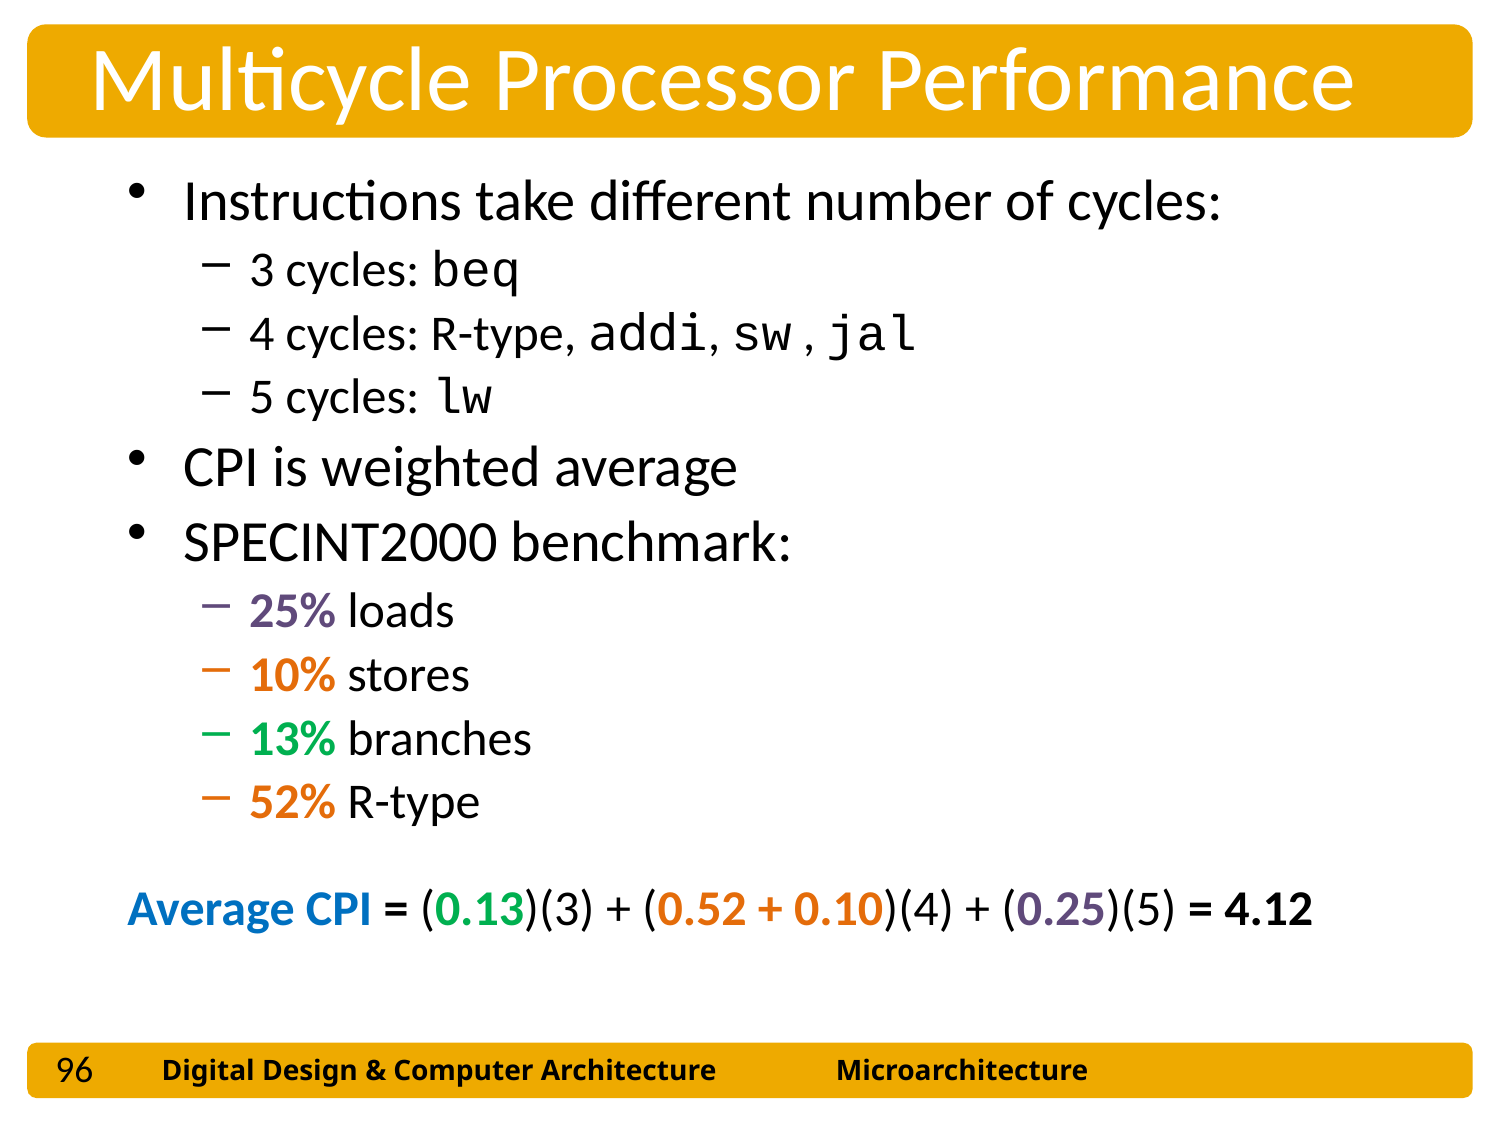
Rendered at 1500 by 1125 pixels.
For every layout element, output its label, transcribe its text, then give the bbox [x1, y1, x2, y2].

slide_number 96 [40, 1037, 164, 1096]
text_box Instructions take different number of cycles: 3 cycles: beq 4 cycles: R-type, addi, sw , jal 5 cycles: lw CPI is weighted average SPECINT2000 benchmark: 25% loads 10% stores 13% branches 52% R-type Average CPI = (0.13)(3) + (0.52 + 0.10)(4) + (0.25)(5) = 4.12 [112, 162, 1375, 975]
text_box Multicycle Processor Performance [75, 11, 1450, 136]
